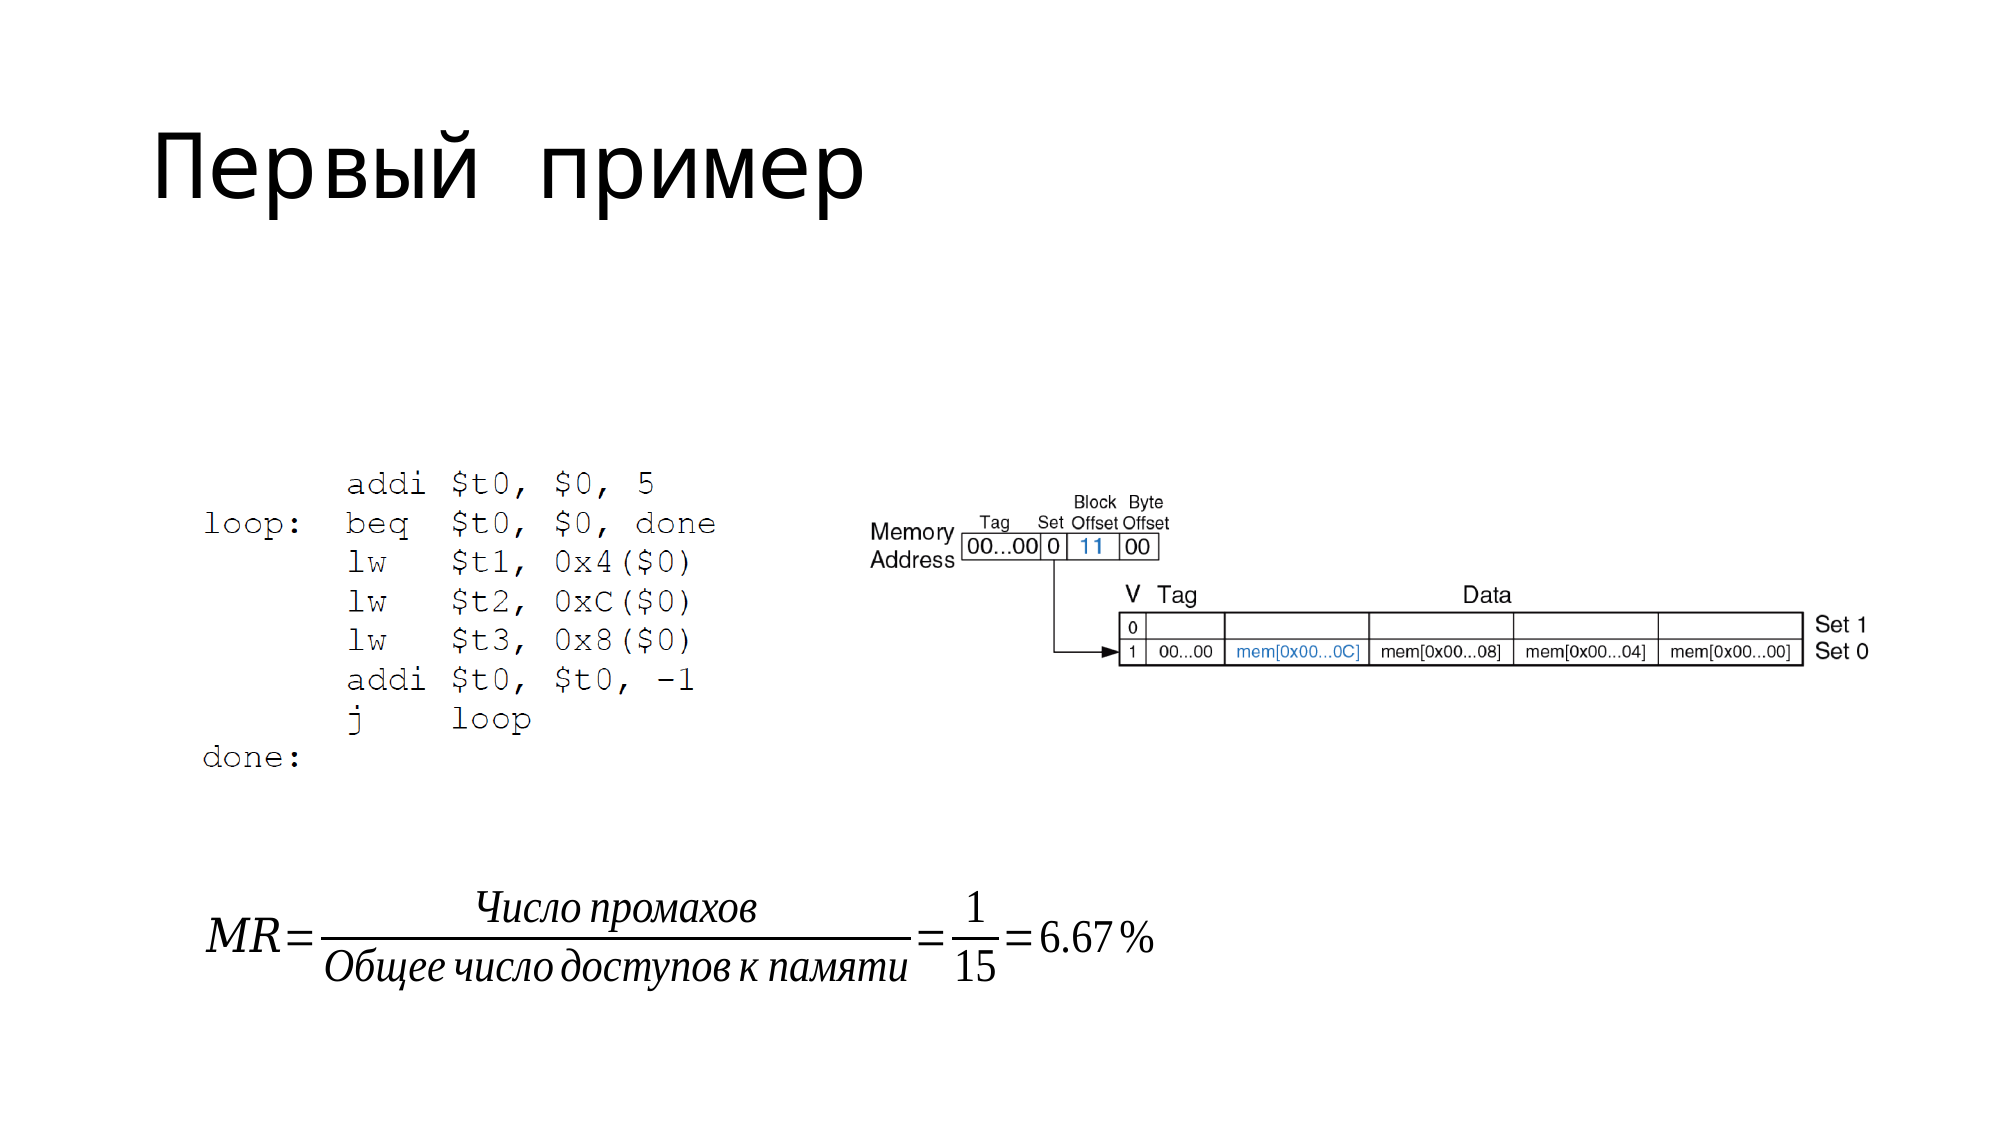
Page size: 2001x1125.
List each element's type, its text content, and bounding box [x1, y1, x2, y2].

text_box Первый пример [137, 59, 1863, 278]
picture [866, 485, 1872, 680]
picture [190, 450, 730, 782]
